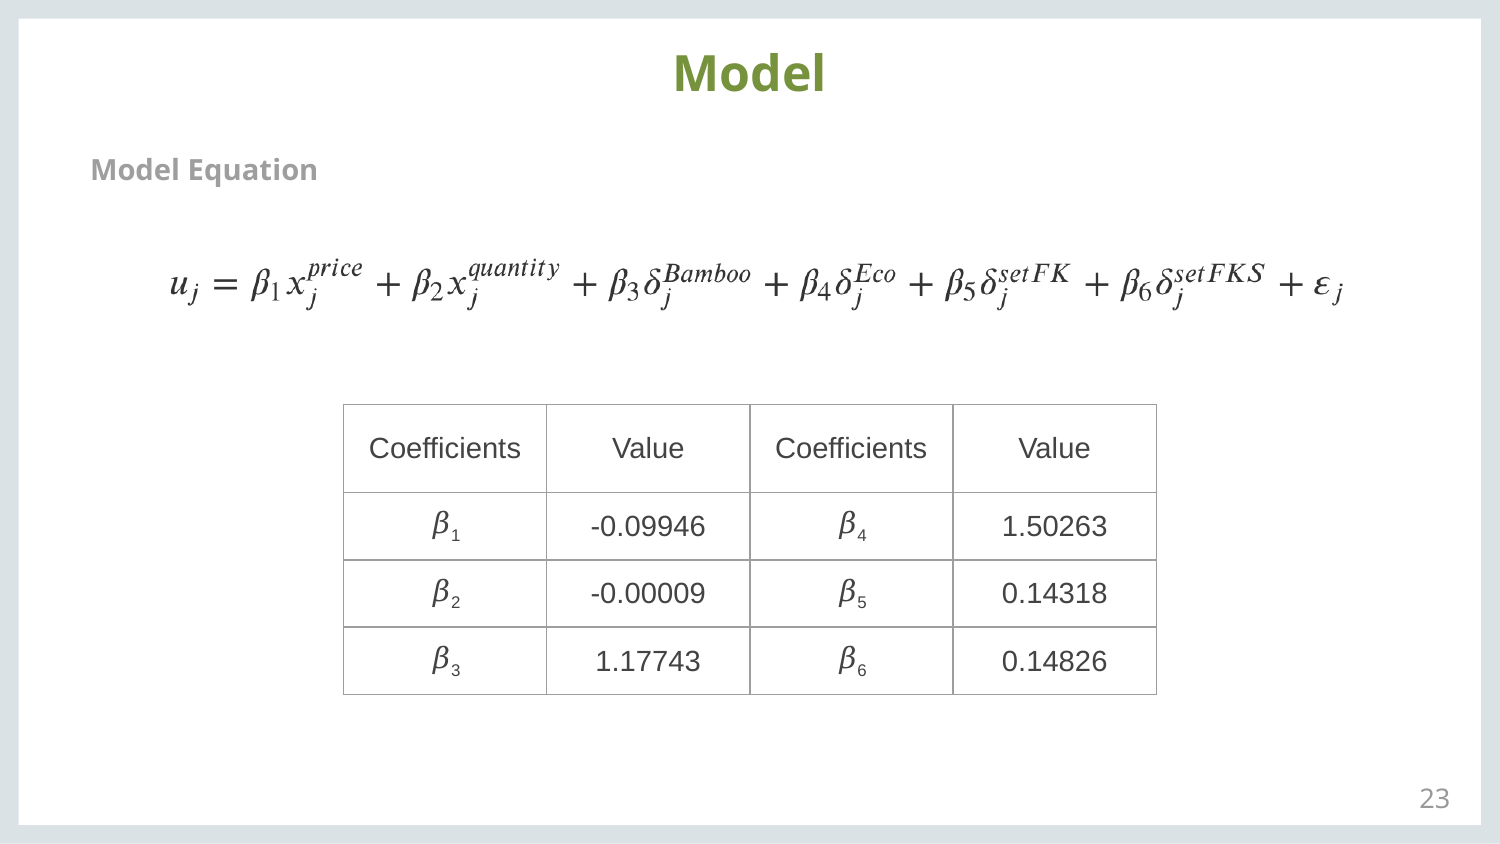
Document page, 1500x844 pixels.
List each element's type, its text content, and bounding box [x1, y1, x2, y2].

table_cell 𝛽3 [344, 628, 546, 694]
picture [138, 238, 1389, 342]
table_cell 1.50263 [954, 493, 1156, 559]
table_cell 𝛽5 [751, 561, 952, 626]
table_cell 0.14318 [954, 561, 1156, 626]
table_cell -0.00009 [547, 561, 749, 626]
table_cell -0.09946 [547, 493, 749, 559]
table_cell 𝛽6 [751, 628, 952, 694]
table_header Coefficients [751, 405, 952, 492]
title Model [27, 26, 1473, 117]
table_cell 𝛽2 [344, 561, 546, 626]
table_cell 0.14826 [954, 628, 1156, 694]
table_cell 𝛽4 [751, 493, 952, 559]
table_header Value [547, 405, 749, 492]
slide_number ‹#› [1391, 766, 1466, 832]
table_cell 𝛽1 [344, 493, 546, 559]
table_header Coefficients [344, 405, 546, 492]
table_header Value [954, 405, 1156, 492]
title Model Equation [75, 136, 1085, 202]
table_cell 1.17743 [547, 628, 749, 694]
